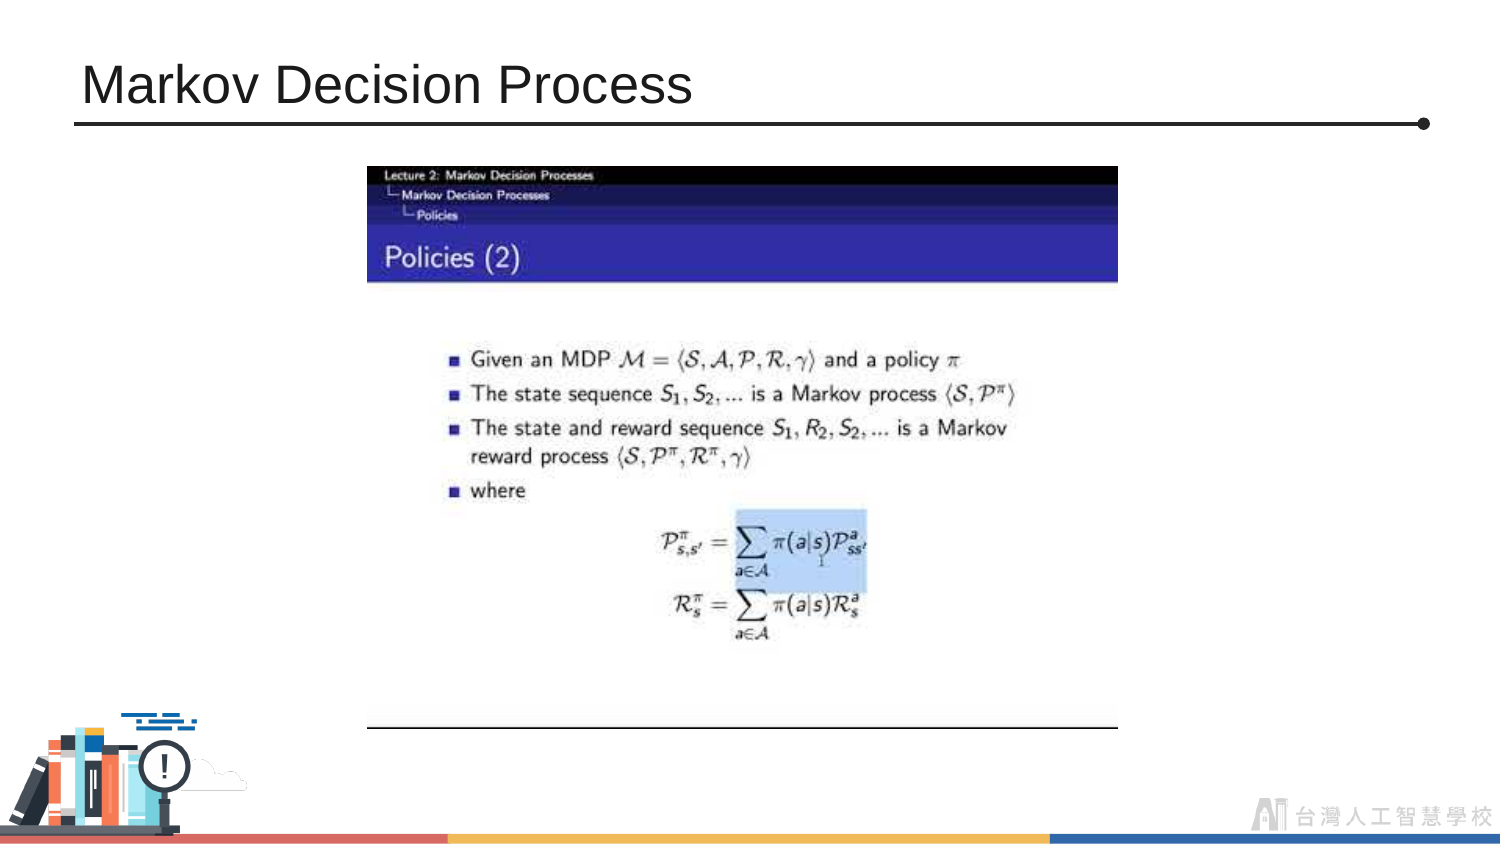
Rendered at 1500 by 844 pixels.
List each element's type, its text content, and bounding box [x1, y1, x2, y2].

picture [0, 713, 247, 836]
title Markov Decision Process [77, 35, 1038, 129]
picture [366, 166, 1118, 730]
